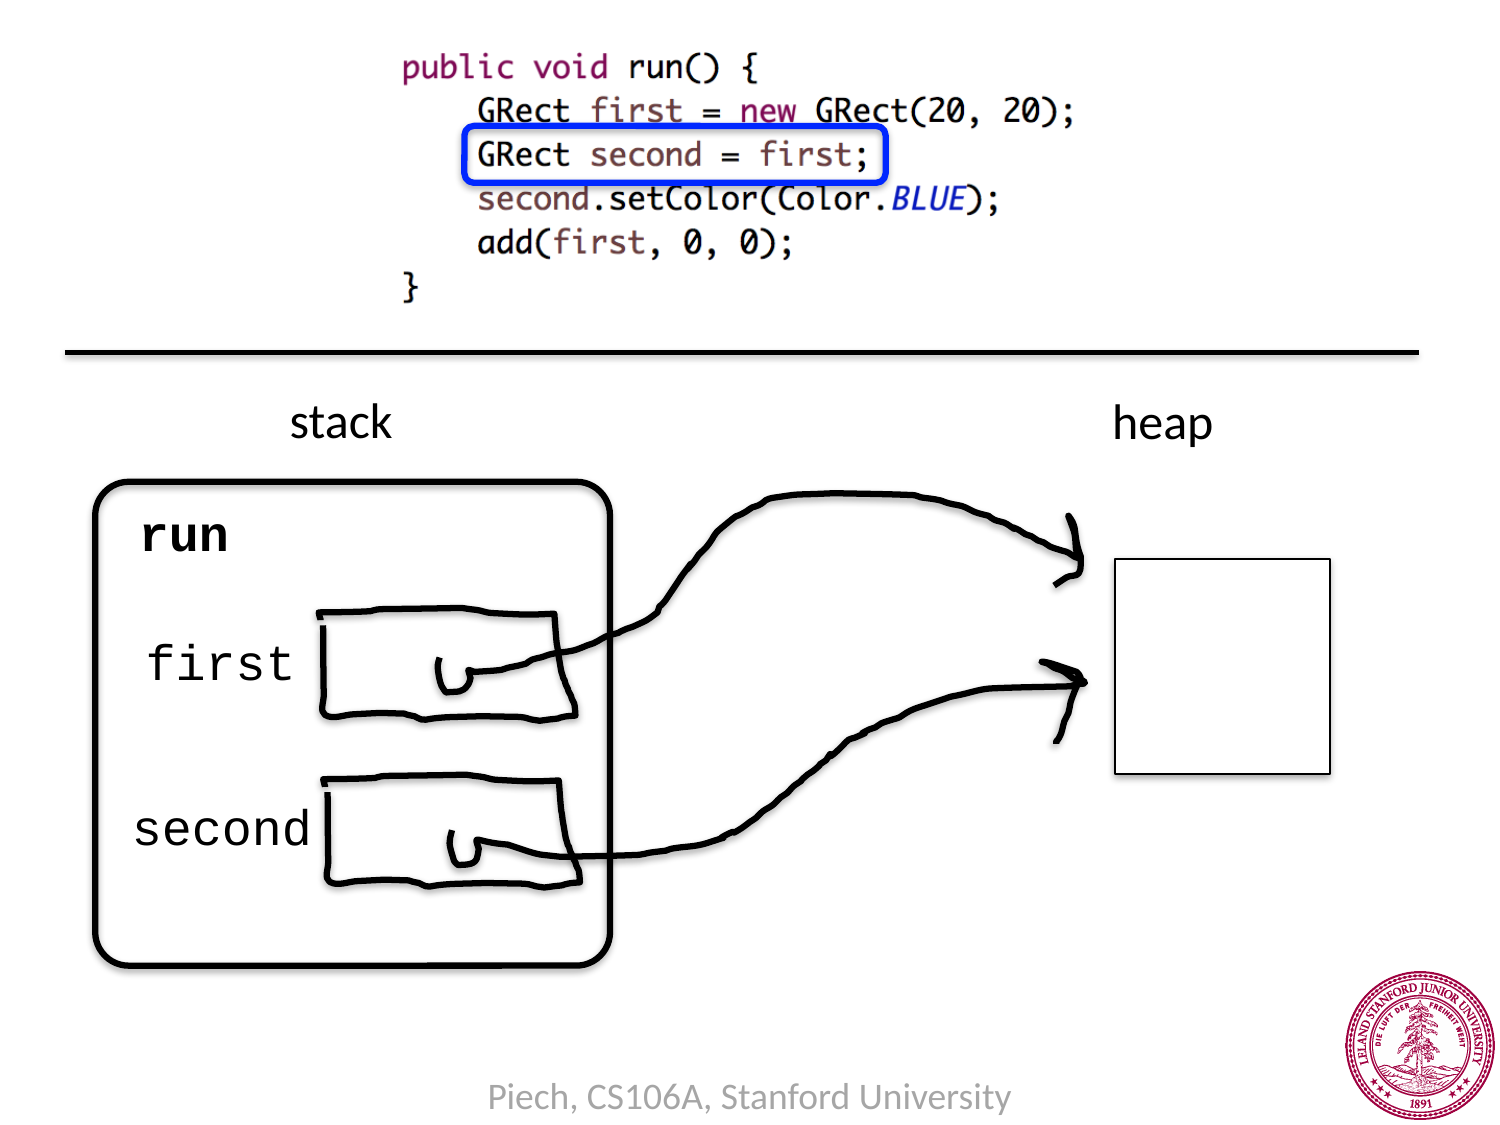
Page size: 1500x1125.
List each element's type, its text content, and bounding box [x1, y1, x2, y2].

text_box heap [1097, 382, 1229, 458]
text_box [436, 492, 1082, 694]
text_box [322, 773, 581, 889]
text_box [1114, 558, 1330, 774]
text_box first [130, 622, 311, 698]
text_box [448, 660, 1086, 866]
picture [1345, 971, 1495, 1120]
picture [378, 27, 1109, 335]
text_box stack [274, 381, 408, 456]
text_box [317, 607, 577, 722]
text_box [94, 481, 611, 967]
text_box second [117, 787, 322, 863]
